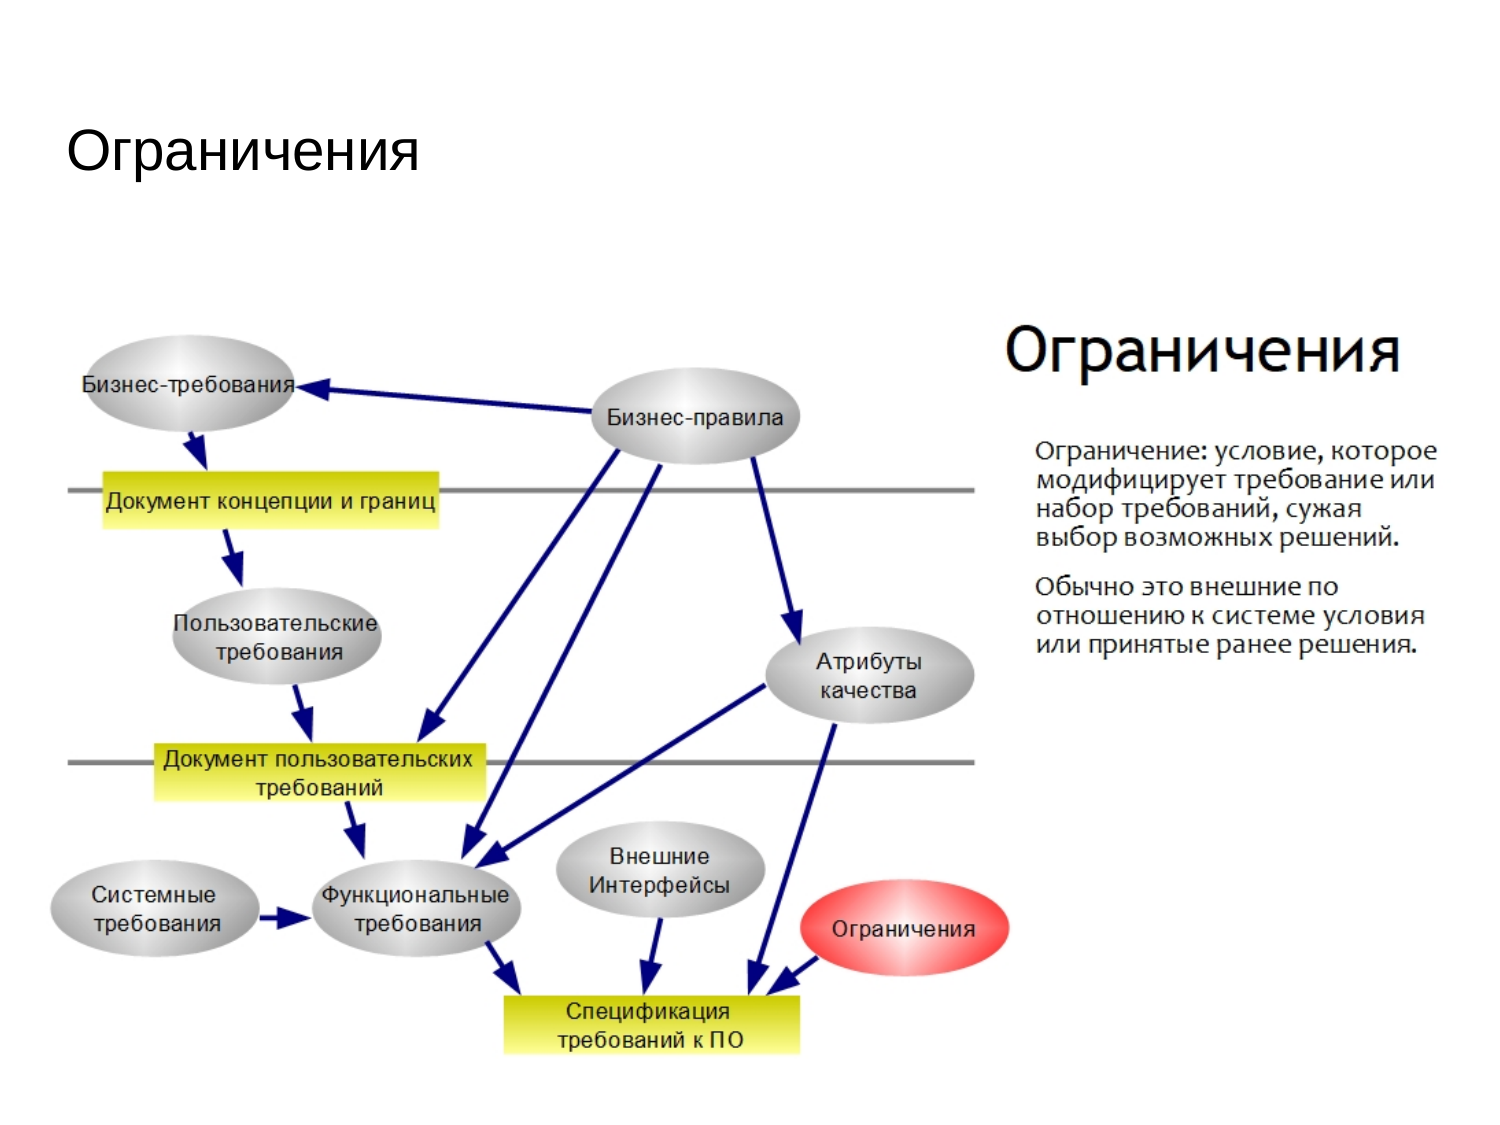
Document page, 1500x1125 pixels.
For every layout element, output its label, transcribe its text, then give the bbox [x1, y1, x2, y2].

title Ограничения [51, 97, 1449, 223]
picture [24, 247, 1476, 1064]
